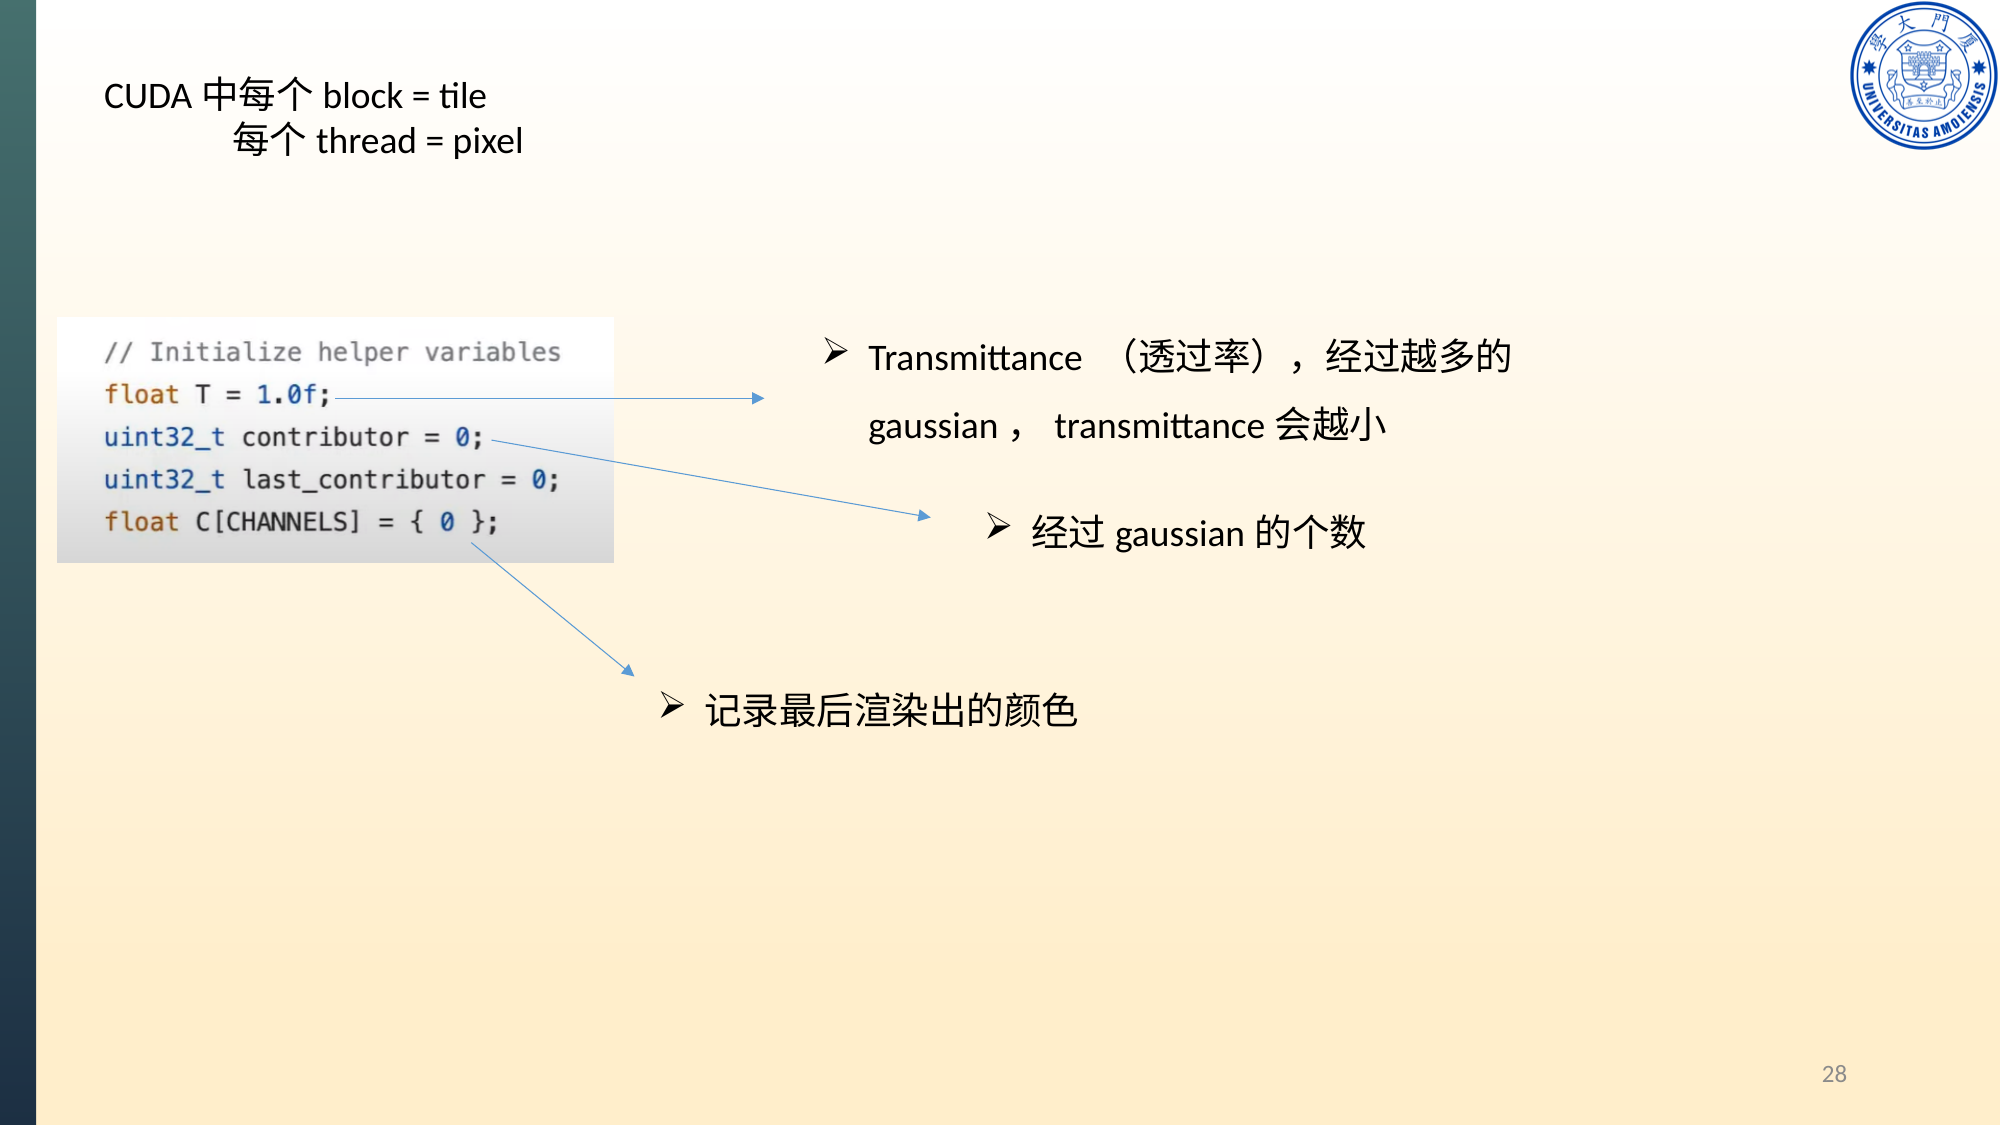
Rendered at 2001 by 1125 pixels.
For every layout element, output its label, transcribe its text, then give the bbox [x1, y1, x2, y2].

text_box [471, 542, 635, 677]
picture [57, 317, 614, 563]
picture [1847, 0, 2000, 152]
text_box [0, 0, 37, 1125]
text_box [491, 439, 931, 518]
text_box 记录最后渲染出的颜色 [642, 657, 1529, 740]
slide_number 28 [1412, 1042, 1863, 1103]
text_box CUDA中每个block = tile 每个thread = pixel [89, 63, 867, 169]
text_box Transmittance （透过率），经过越多的gaussian，transmittance会越小 [806, 303, 1693, 454]
text_box 经过gaussian的个数 [969, 478, 1856, 562]
